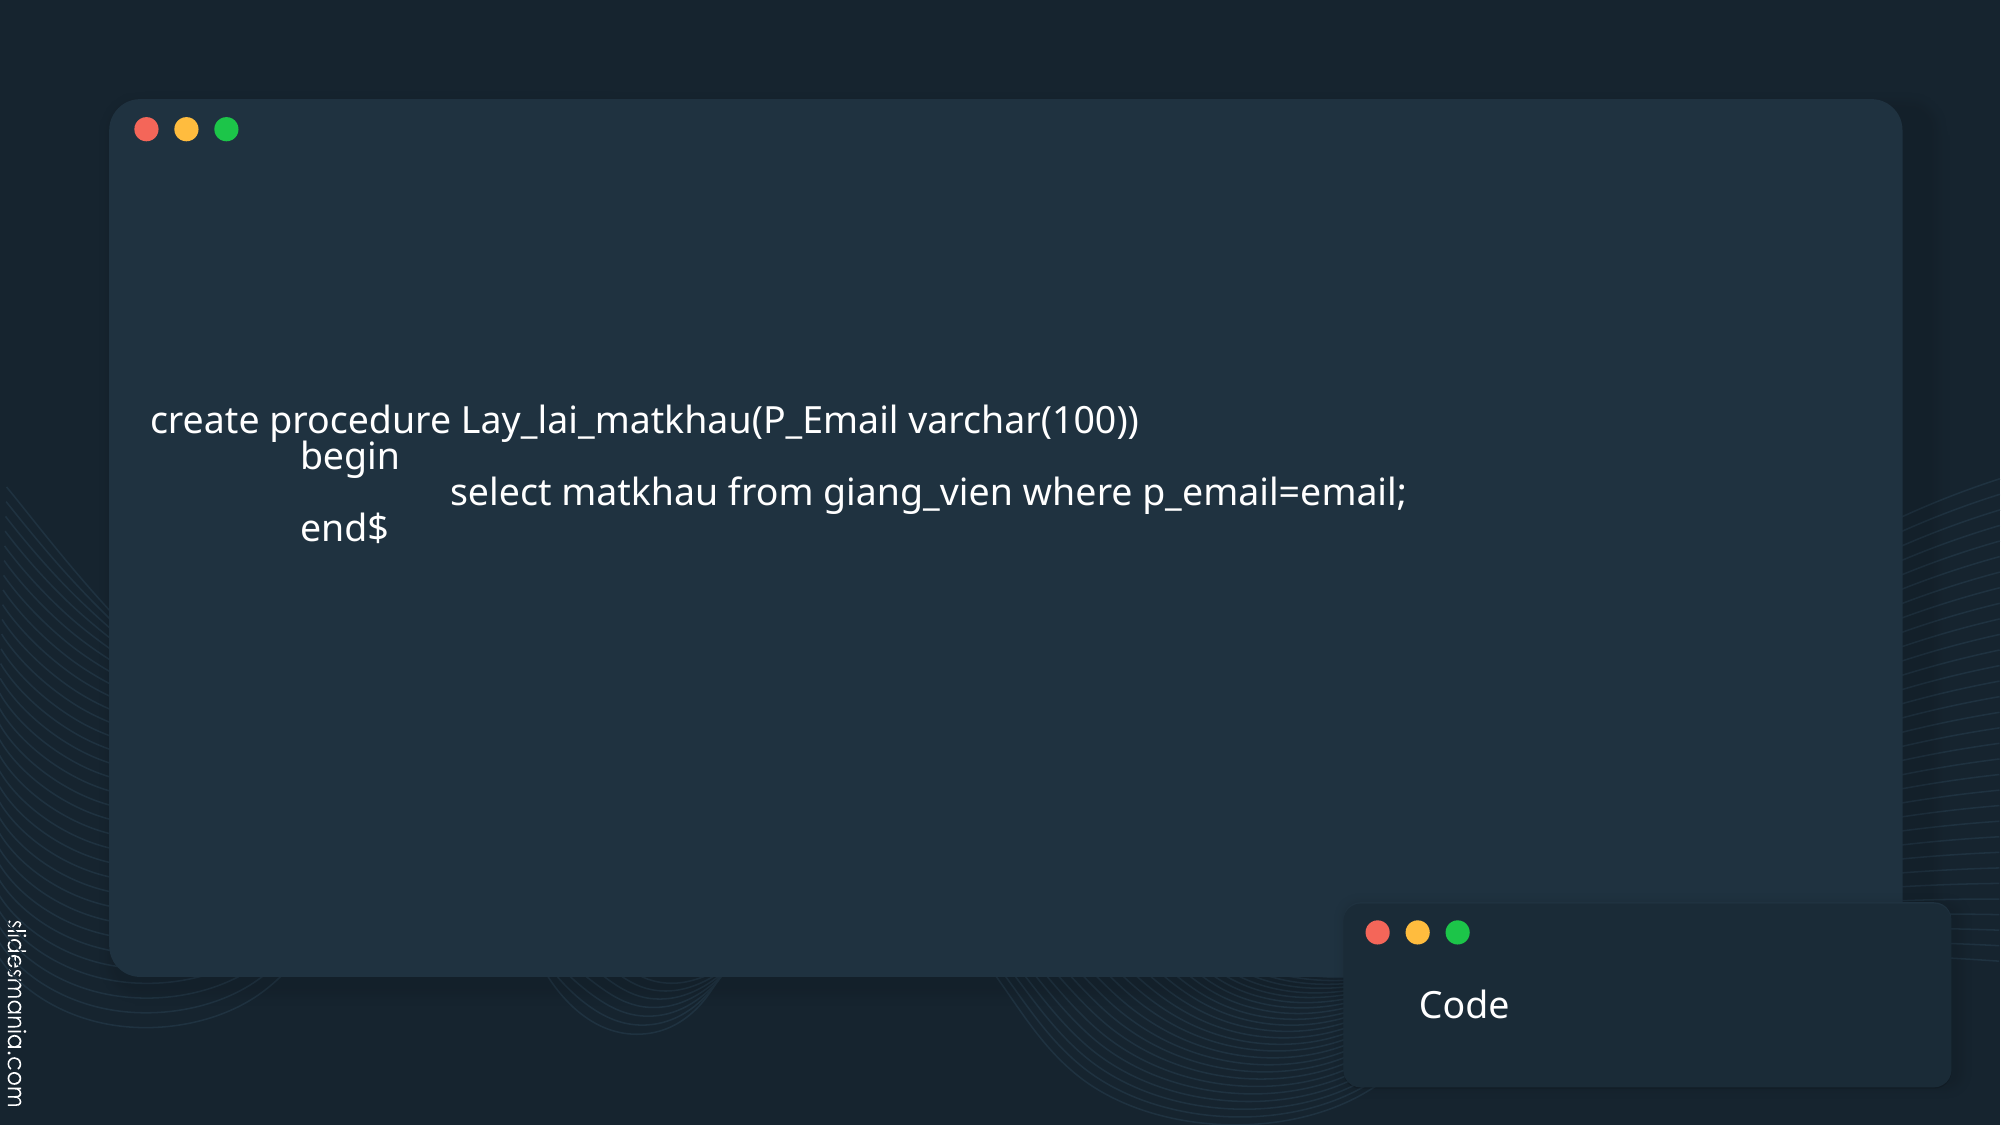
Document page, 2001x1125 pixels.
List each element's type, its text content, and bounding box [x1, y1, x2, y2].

title create procedure Lay_lai_matkhau(P_Email varchar(100)) begin select matkhau from giang_vien where p_email=email; end$ [129, 99, 1870, 945]
subtitle Code [1323, 944, 1940, 1063]
